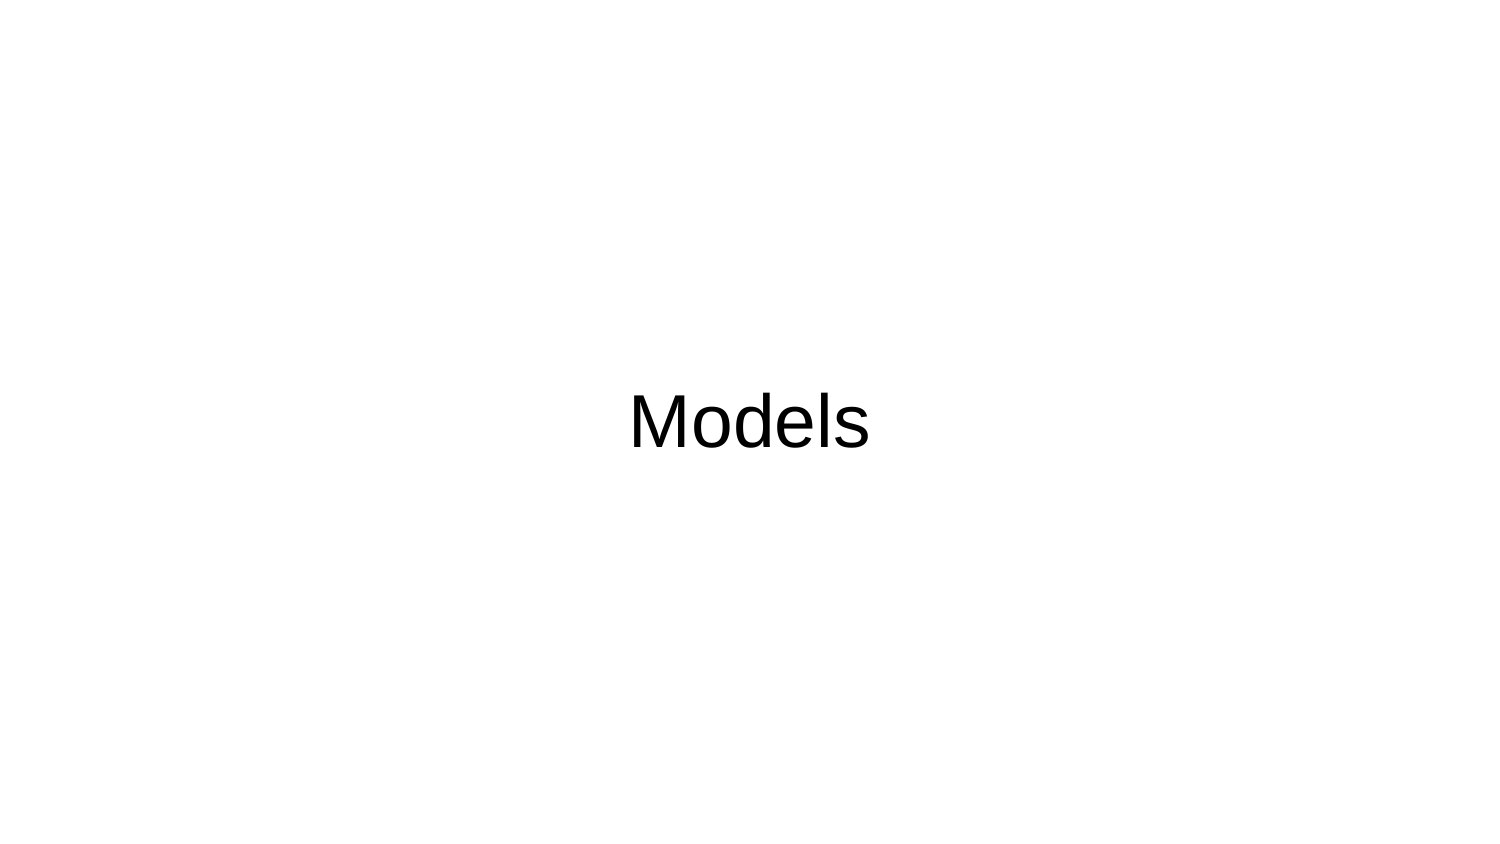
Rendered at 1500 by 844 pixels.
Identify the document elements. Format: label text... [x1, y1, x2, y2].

title Models [51, 352, 1449, 491]
